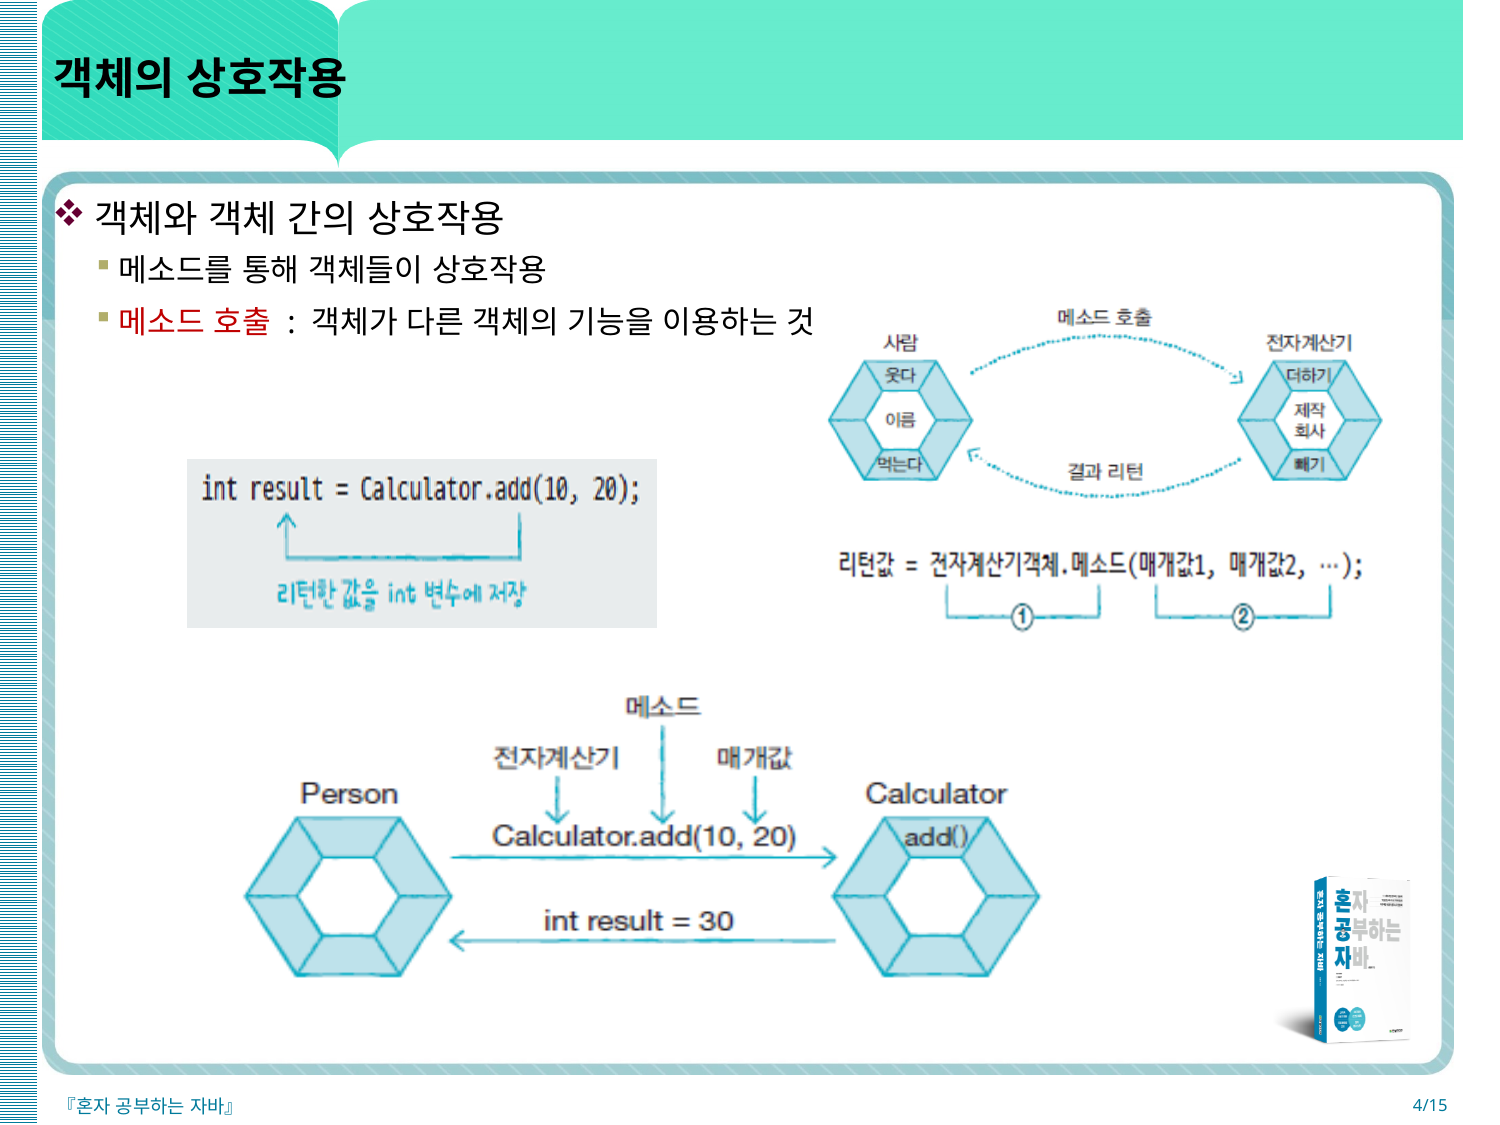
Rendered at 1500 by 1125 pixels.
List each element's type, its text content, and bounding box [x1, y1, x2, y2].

picture [42, 0, 1463, 187]
picture [826, 535, 1389, 640]
picture [116, 1102, 131, 1107]
picture [187, 458, 657, 628]
picture [225, 1102, 232, 1115]
picture [1243, 797, 1488, 1122]
picture [68, 1097, 75, 1110]
picture [224, 675, 1069, 985]
list 객체와 객체 간의 상호작용 메소드를 통해 객체들이 상호작용 메소드 호출 : 객체가 다른 객체의 기능을 이용하는 것 [37, 187, 1463, 1091]
picture [817, 290, 1398, 516]
title 객체의 상호작용 [39, 42, 1280, 138]
